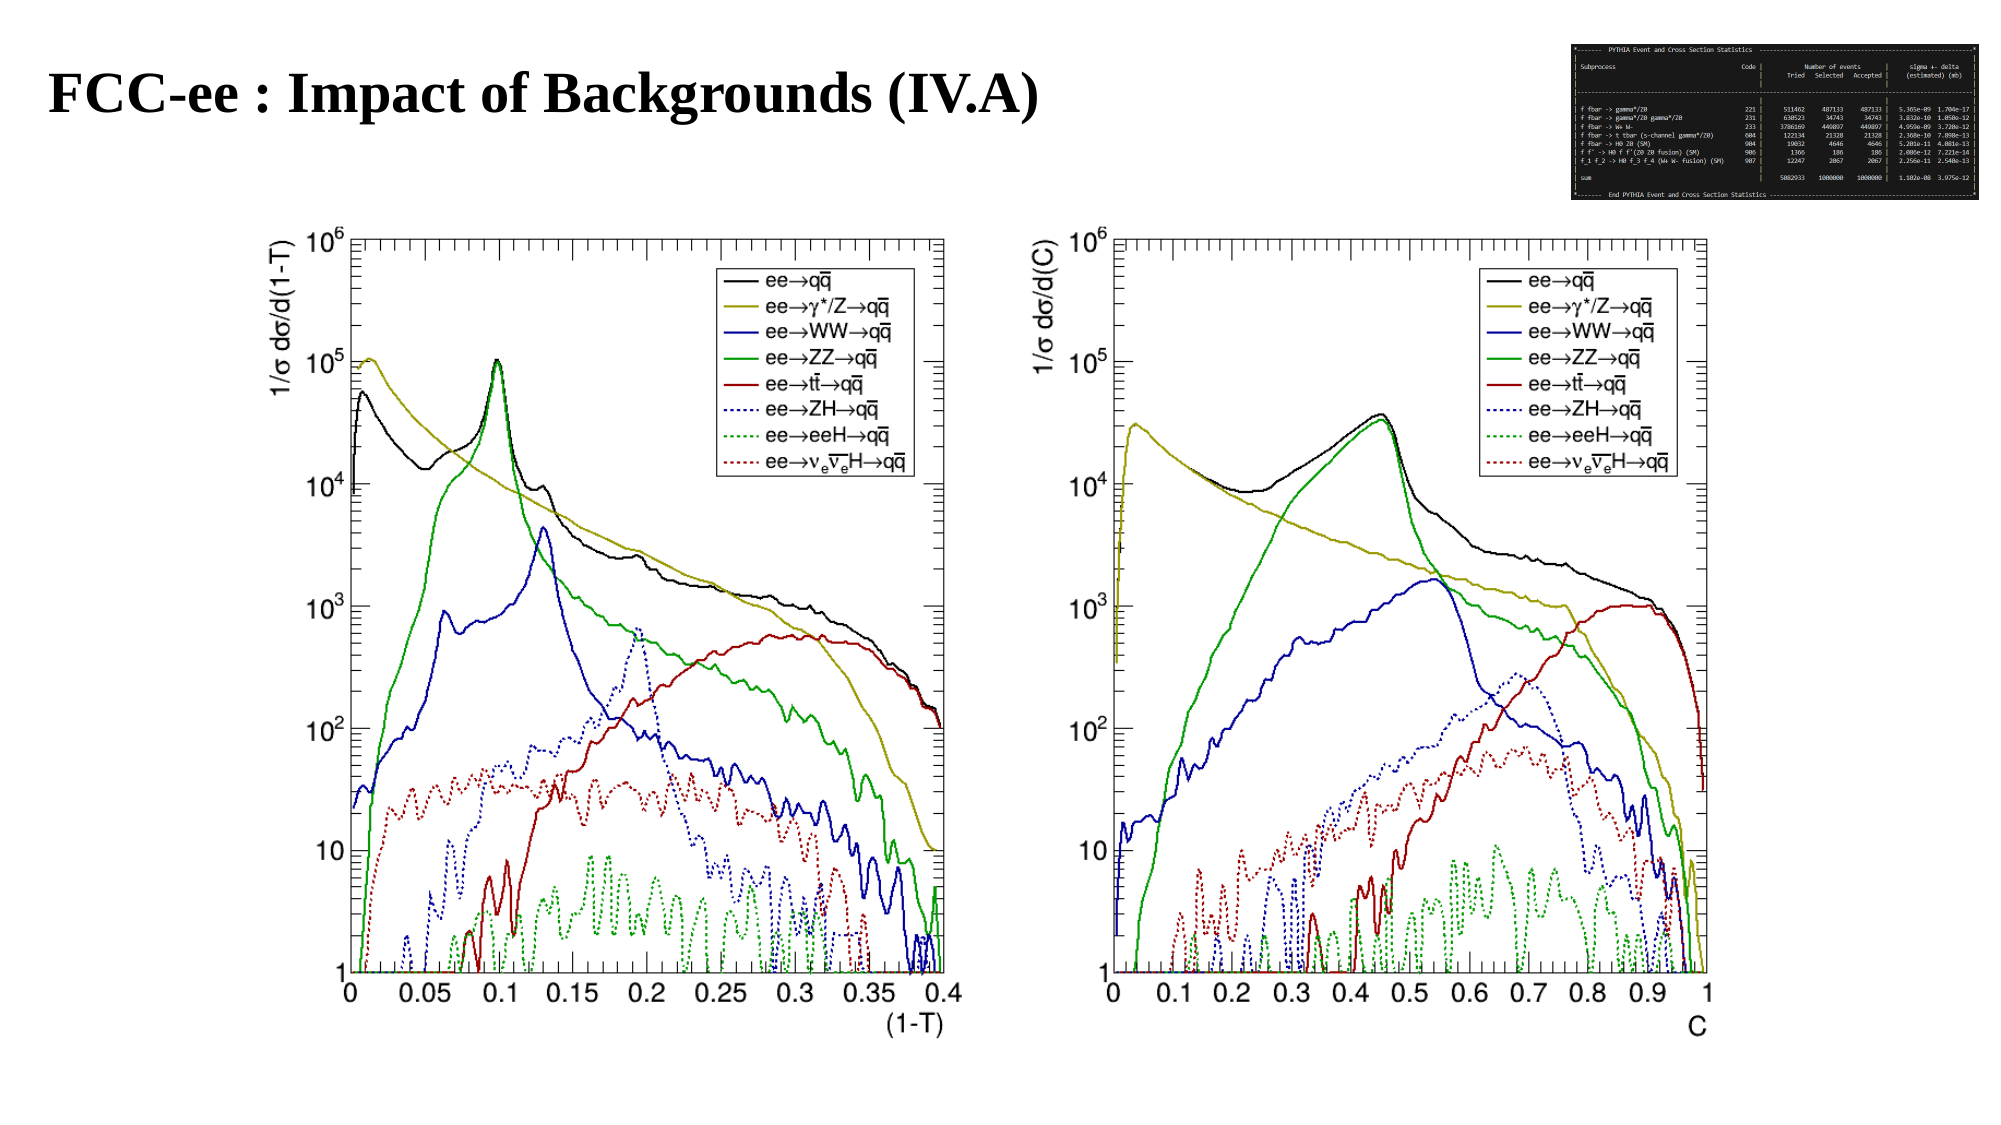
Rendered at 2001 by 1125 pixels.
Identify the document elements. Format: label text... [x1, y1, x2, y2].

title FCC-ee : Impact of Backgrounds (IV.A) [33, 30, 1971, 157]
picture [225, 218, 1751, 1063]
picture [1571, 44, 1979, 200]
